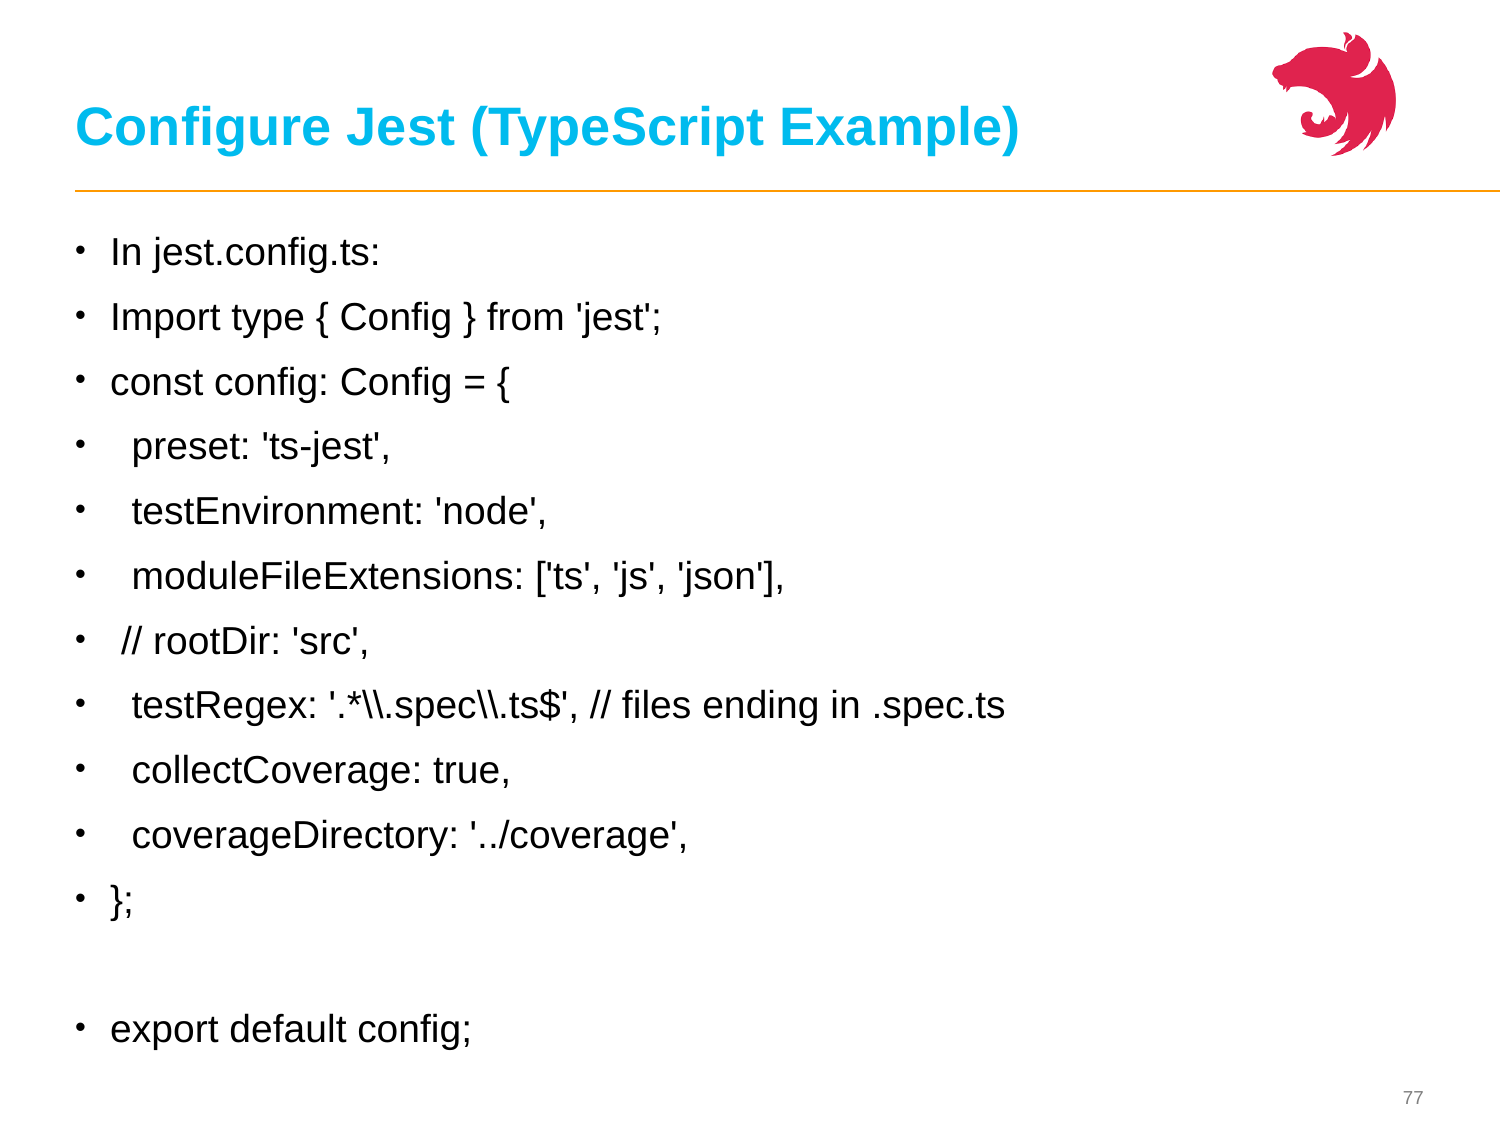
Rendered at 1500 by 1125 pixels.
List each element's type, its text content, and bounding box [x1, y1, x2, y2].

list In jest.config.ts: Import type { Config } from 'jest'; const config: Config = { preset: 'ts-jest', testEnvironment: 'node', moduleFileExtensions: ['ts', 'js', 'json'], // rootDir: 'src', testRegex: '.*\\.spec\\.ts$', // files ending in .spec.ts collectCoverage: true, coverageDirectory: '../coverage', }; export default config; [75, 226, 1425, 1053]
title Configure Jest (TypeScript Example) [75, 27, 1422, 157]
